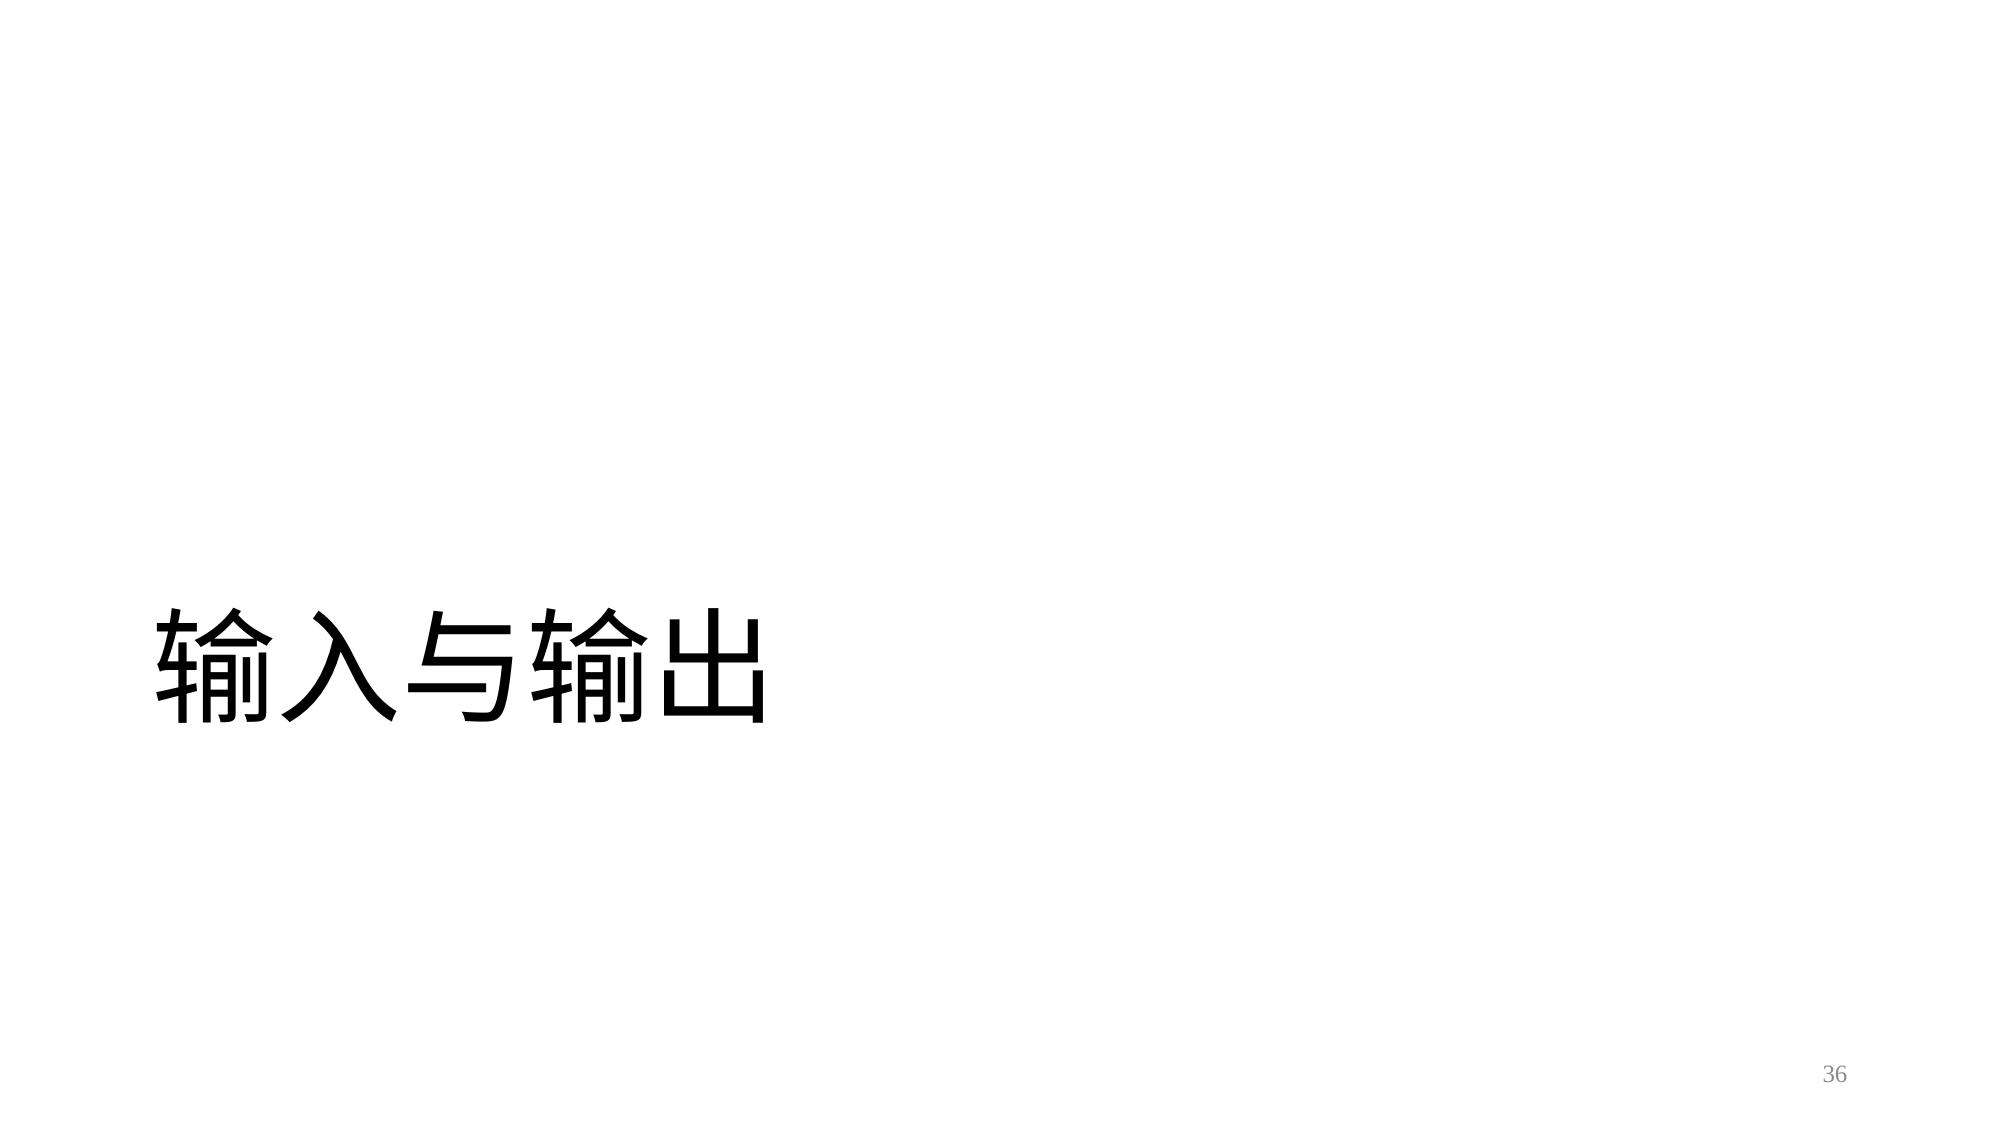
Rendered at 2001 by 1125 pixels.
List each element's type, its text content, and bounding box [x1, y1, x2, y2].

title 输入与输出 [136, 280, 1862, 749]
slide_number 36 [1740, 1042, 1863, 1103]
